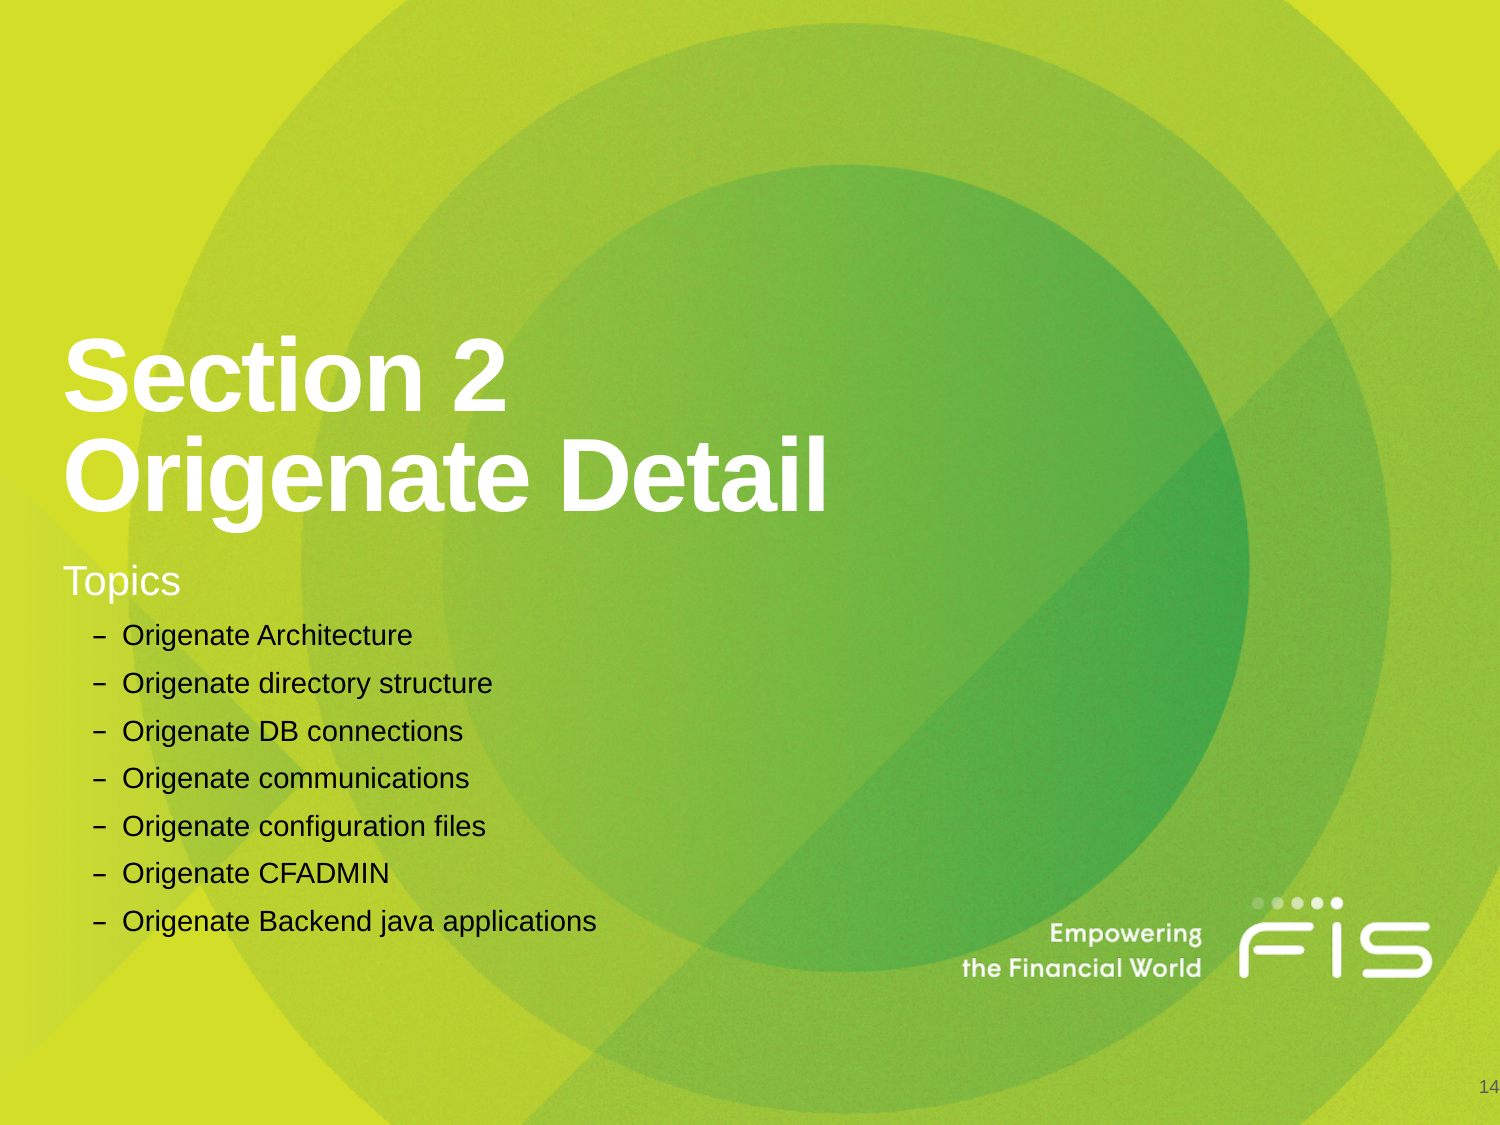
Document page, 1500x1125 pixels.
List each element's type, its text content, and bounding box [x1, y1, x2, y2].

picture [0, 0, 1500, 1125]
slide_number 14 [1423, 1071, 1500, 1101]
list Topics Origenate Architecture Origenate directory structure Origenate DB connections Origenate communications Origenate configuration files Origenate CFADMIN Origenate Backend java applications [62, 553, 1049, 1053]
title Section 2 Origenate Detail [62, 231, 1049, 532]
